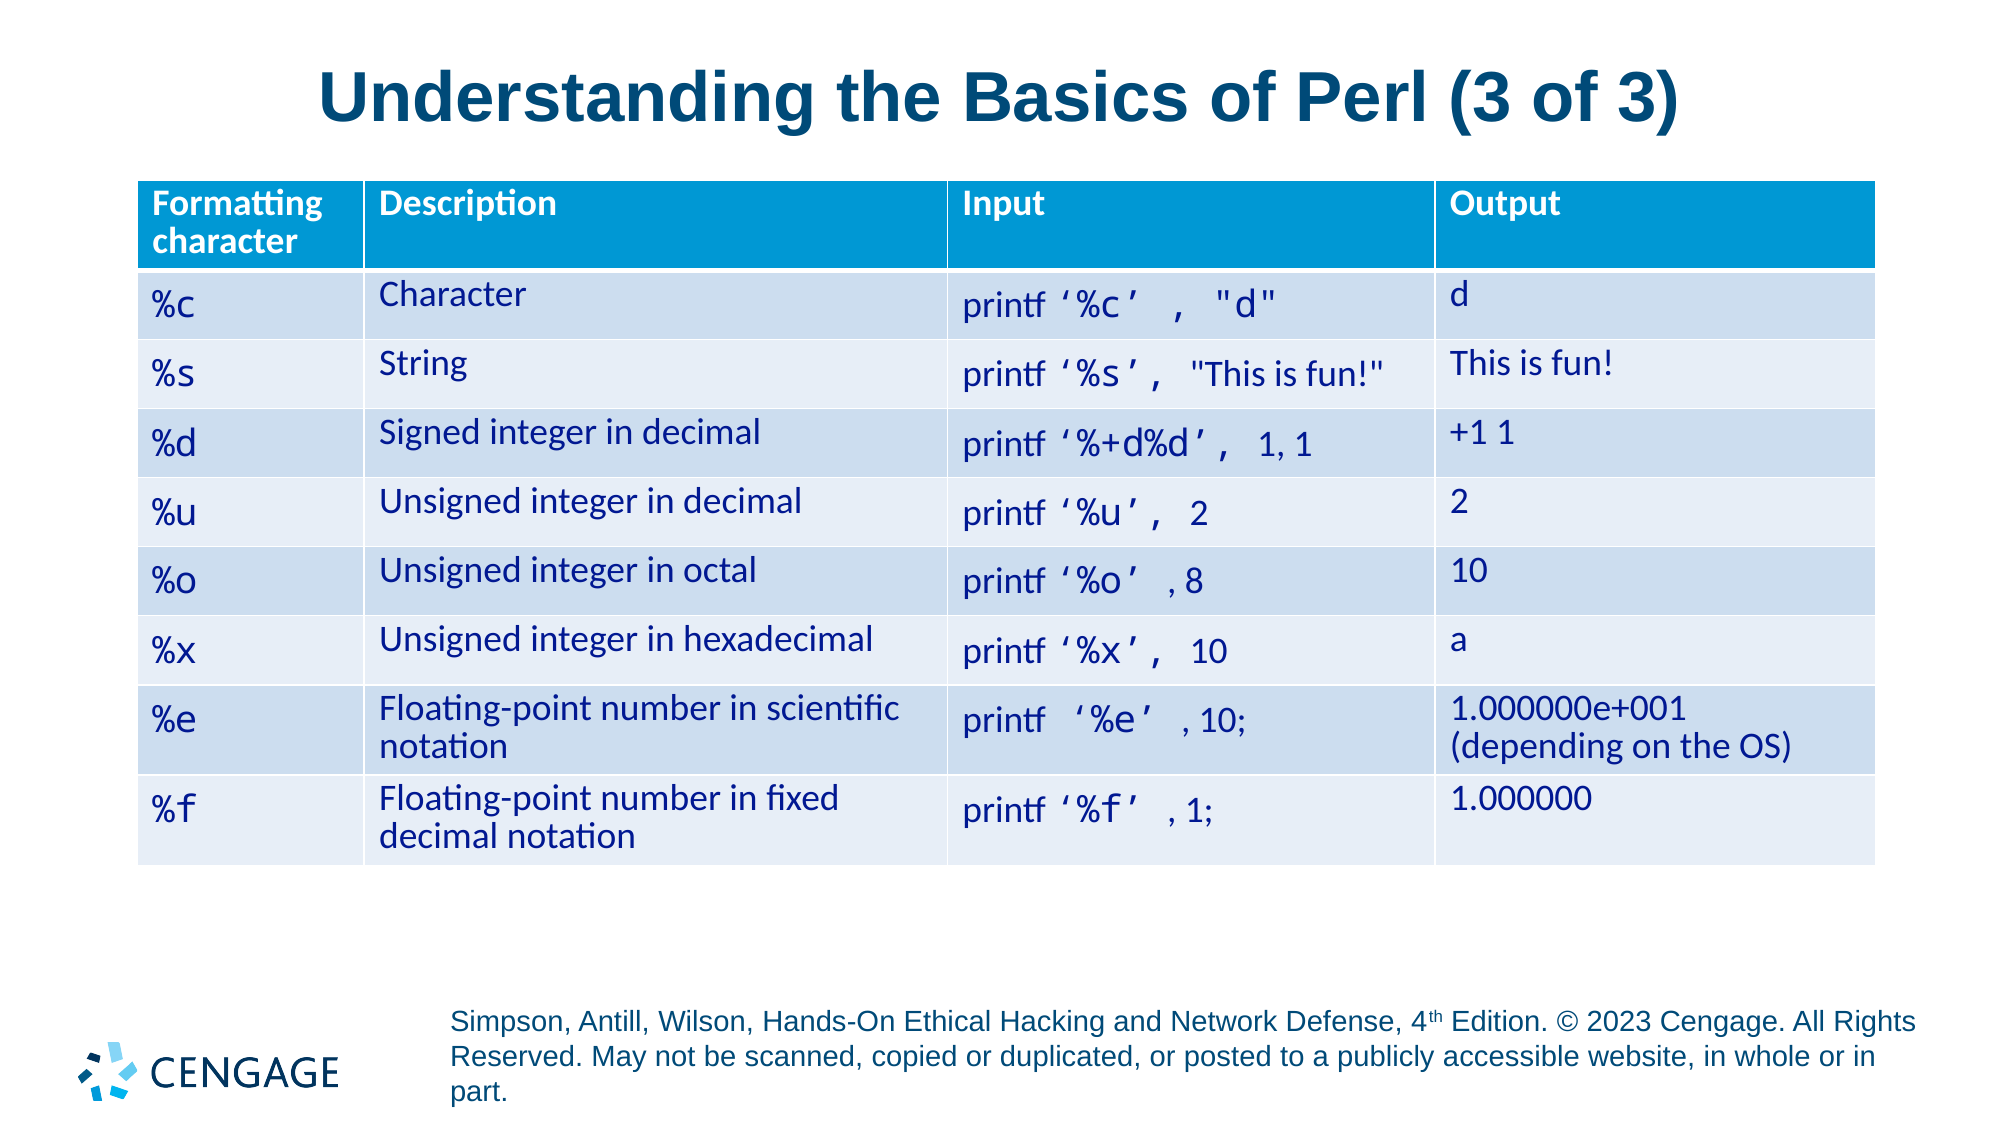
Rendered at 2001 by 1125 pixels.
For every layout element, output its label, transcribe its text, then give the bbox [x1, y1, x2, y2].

table_cell String [365, 340, 947, 408]
table_cell %o [138, 547, 363, 615]
table_cell 1.000000 [1436, 776, 1875, 865]
table_cell Floating-point number in scientific notation [365, 686, 947, 774]
table_cell printf ‘%s’, "This is fun!" [948, 340, 1434, 408]
table_cell %x [138, 616, 363, 684]
table_cell %u [138, 478, 363, 546]
table_cell printf ‘%e’ , 10; [948, 686, 1434, 774]
table_cell printf ‘%c’ , "d" [948, 273, 1434, 339]
table_cell Character [365, 273, 947, 339]
table_cell printf ‘%o’ , 8 [948, 547, 1434, 615]
table_cell %c [138, 273, 363, 339]
table_cell Unsigned integer in hexadecimal [365, 616, 947, 684]
title Understanding the Basics of Perl (3 of 3) [137, 59, 1863, 171]
table_cell 10 [1436, 547, 1875, 615]
table_header Formatting character [138, 181, 363, 268]
table_cell 1.000000e+001 (depending on the OS) [1436, 686, 1875, 774]
table_cell 2 [1436, 478, 1875, 546]
table_cell a [1436, 616, 1875, 684]
table_cell %e [138, 686, 363, 774]
table_cell +1 1 [1436, 409, 1875, 477]
table_cell printf ‘%+d%d’, 1, 1 [948, 409, 1434, 477]
table_cell printf ‘%x’, 10 [948, 616, 1434, 684]
table_cell printf ‘%u’, 2 [948, 478, 1434, 546]
table_cell %d [138, 409, 363, 477]
table_cell %f [138, 776, 363, 865]
table_cell Unsigned integer in octal [365, 547, 947, 615]
table_cell d [1436, 273, 1875, 339]
table_cell Unsigned integer in decimal [365, 478, 947, 546]
table_header Output [1436, 181, 1875, 268]
picture [78, 1042, 338, 1101]
table_cell Signed integer in decimal [365, 409, 947, 477]
table_cell %s [138, 340, 363, 408]
table_cell printf ‘%f’ , 1; [948, 776, 1434, 865]
table_cell Floating-point number in fixed decimal notation [365, 776, 947, 865]
table_cell This is fun! [1436, 340, 1875, 408]
table_header Input [948, 181, 1434, 268]
table_header Description [365, 181, 947, 268]
